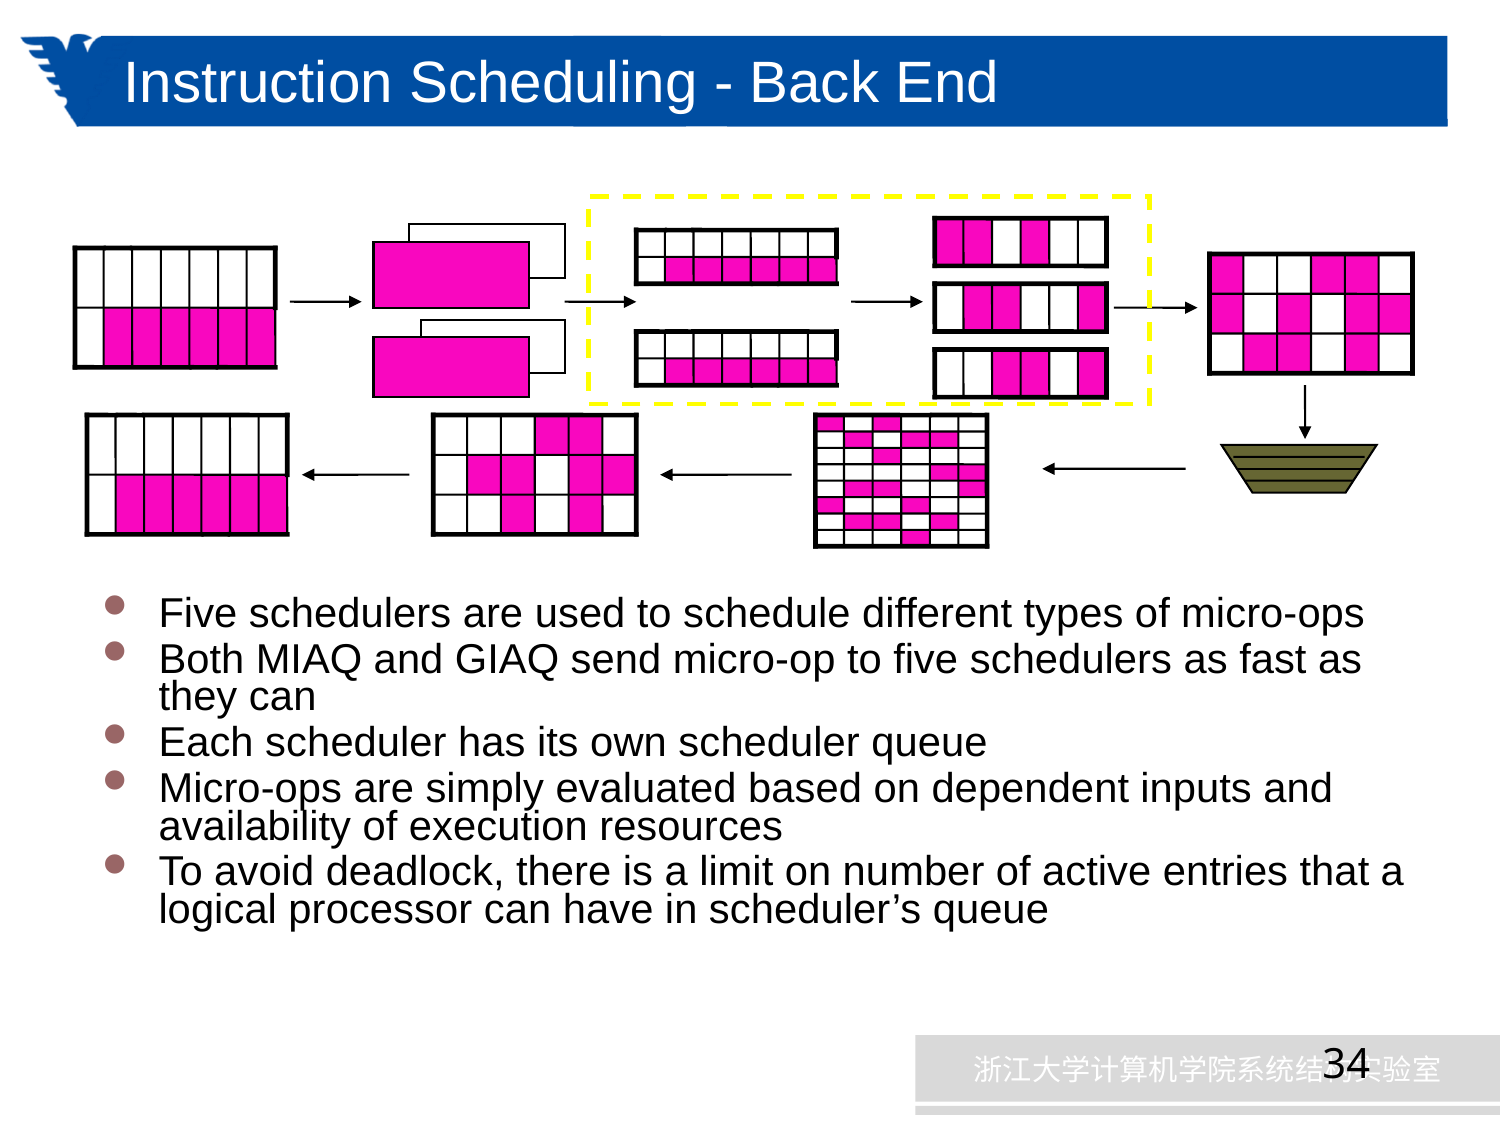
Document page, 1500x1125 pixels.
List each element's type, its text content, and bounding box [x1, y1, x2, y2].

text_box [74, 196, 1413, 547]
list Five schedulers are used to schedule different types of micro-ops Both MIAQ and GIAQ send micro-op to five schedulers as fast as they can Each scheduler has its own scheduler queue Micro-ops are simply evaluated based on dependent inputs and availability of execution resources To avoid deadlock, there is a limit on number of active entries that a logical processor can have in scheduler’s queue [87, 590, 1425, 1003]
picture [5, 19, 148, 127]
title Instruction Scheduling - Back End [108, 38, 1406, 121]
